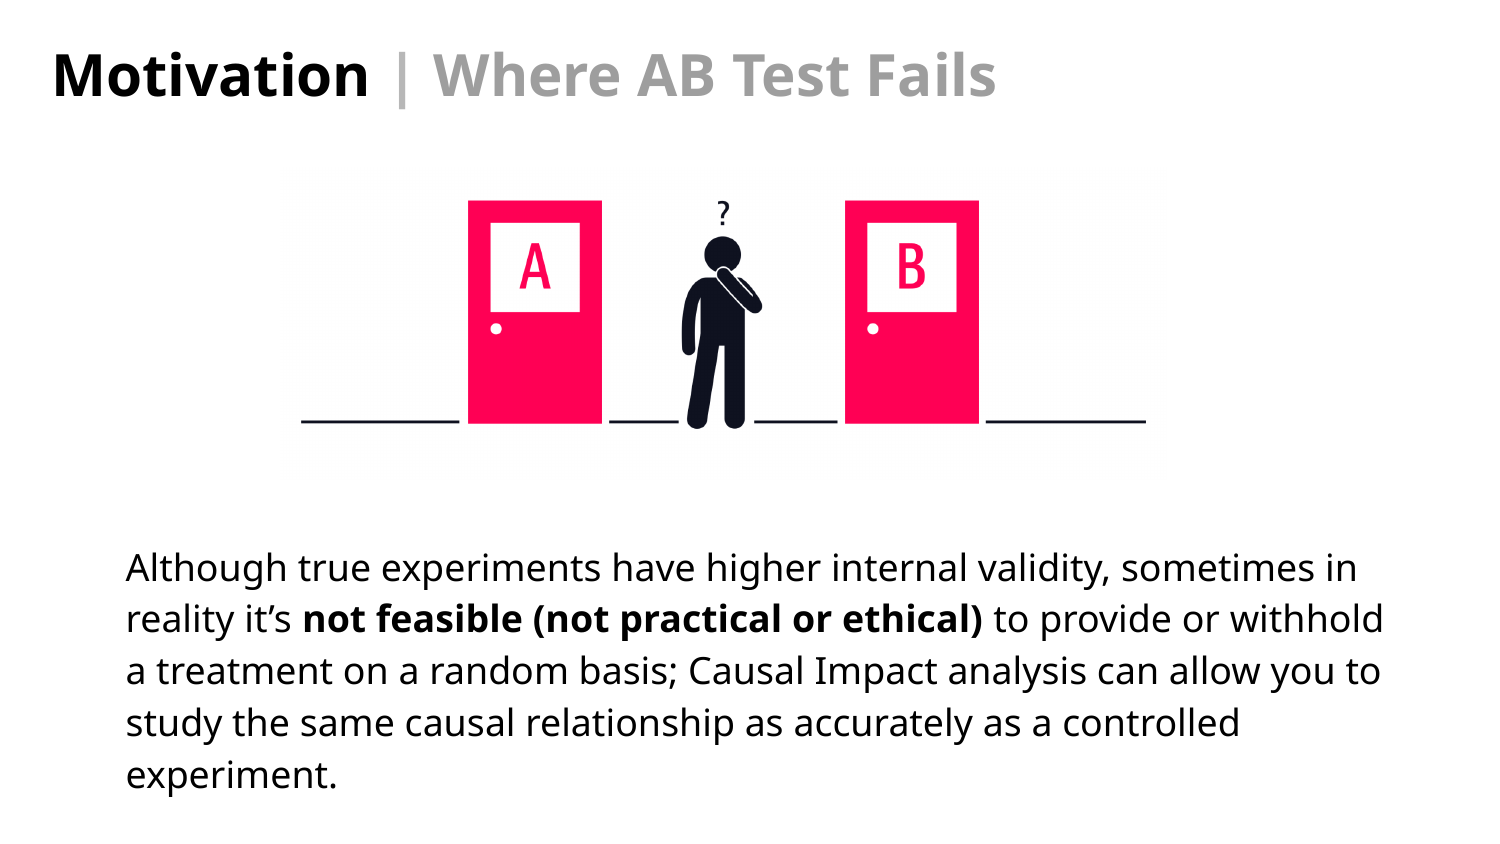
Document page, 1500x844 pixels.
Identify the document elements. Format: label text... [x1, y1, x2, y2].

title Motivation | Where AB Test Fails [51, 38, 1266, 168]
text_box Although true experiments have higher internal validity, sometimes in reality it’s not feasible (not practical or ethical) to provide or withhold a treatment on a random basis; Causal Impact analysis can allow you to study the same causal relationship as accurately as a controlled experiment. [110, 521, 1429, 811]
picture [280, 166, 1167, 480]
